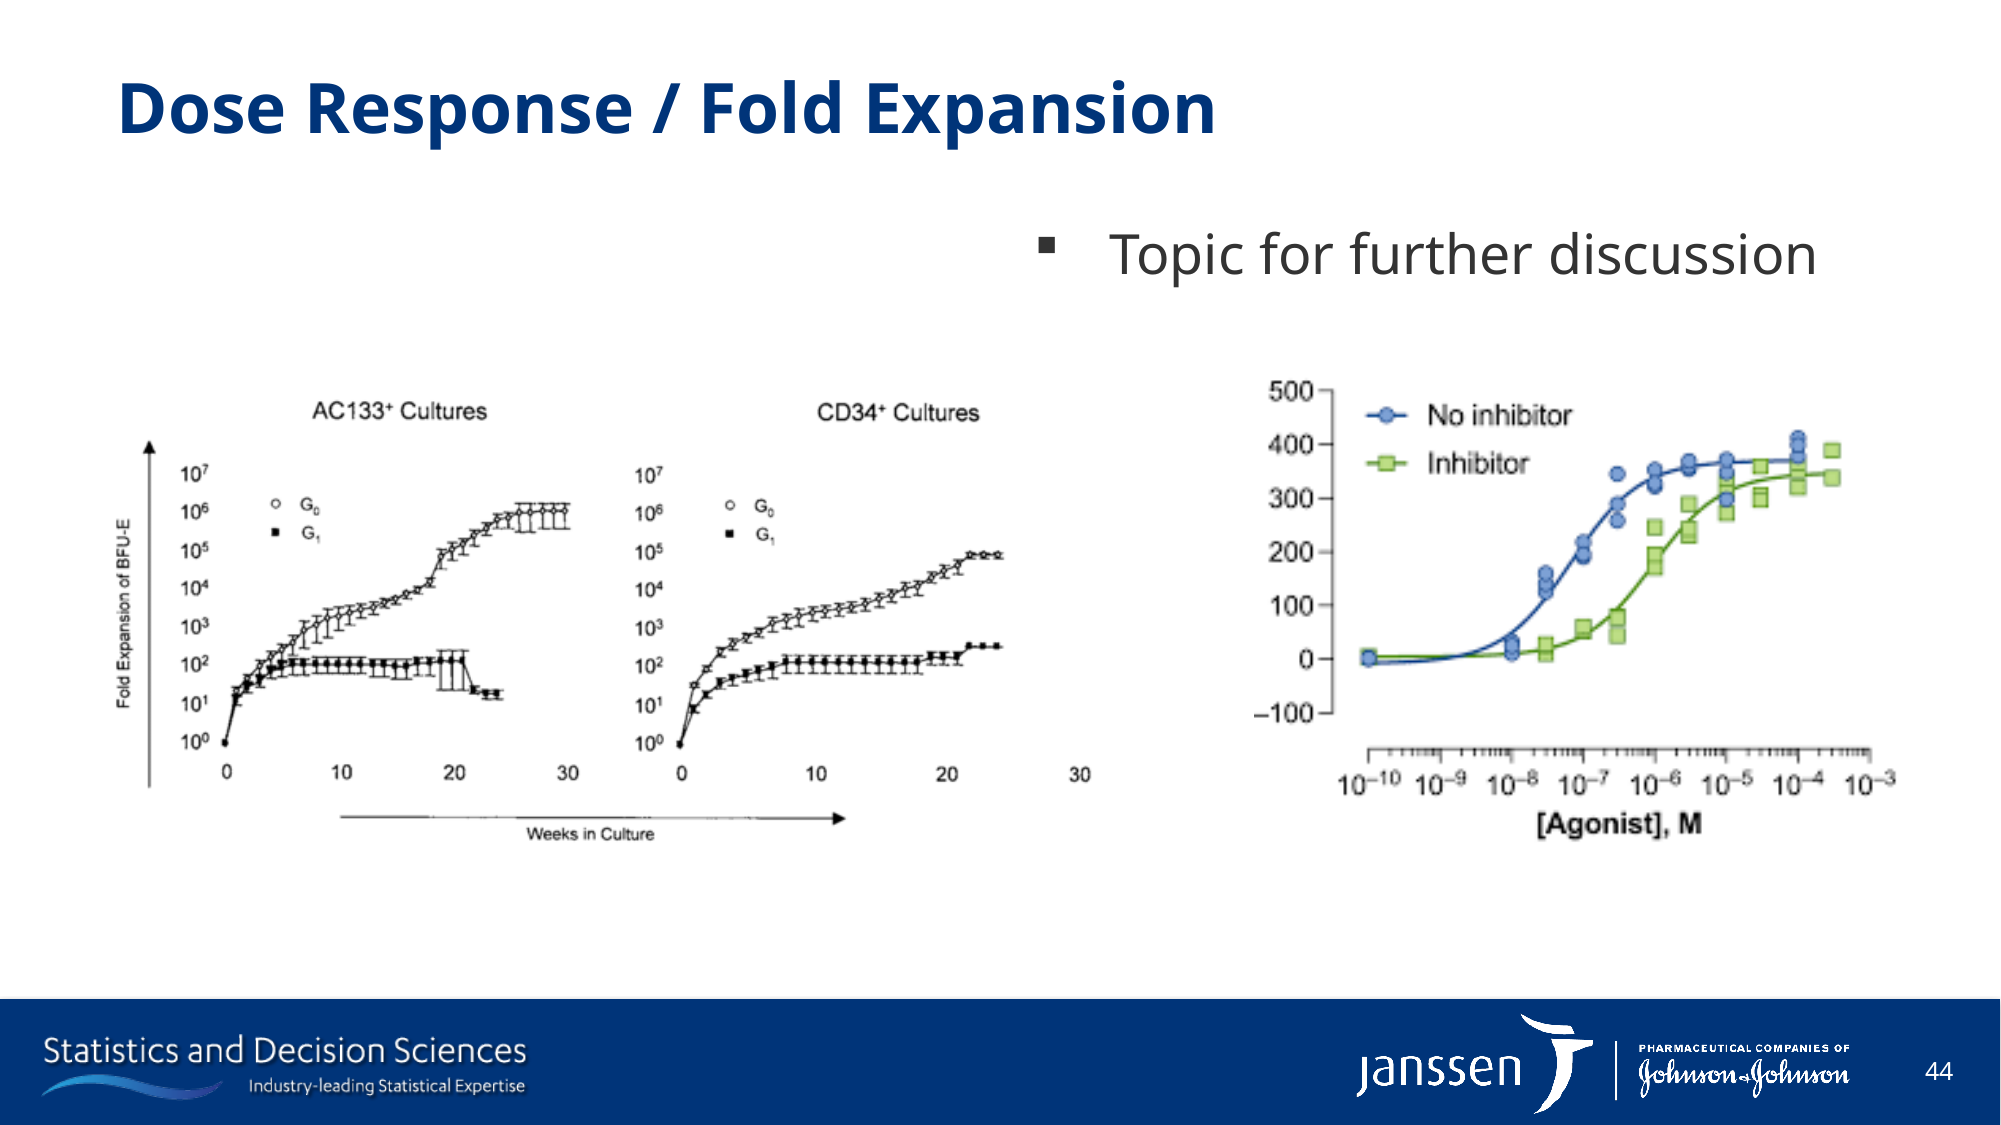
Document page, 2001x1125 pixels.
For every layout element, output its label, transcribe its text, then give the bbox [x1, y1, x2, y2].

picture [1316, 972, 1890, 1125]
picture [41, 1033, 532, 1103]
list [65, 389, 1125, 856]
list Topic for further discussion [1019, 211, 1900, 963]
slide_number 44 [1869, 1042, 1969, 1103]
picture [1254, 361, 1935, 856]
title Dose Response / Fold Expansion [101, 24, 1905, 188]
